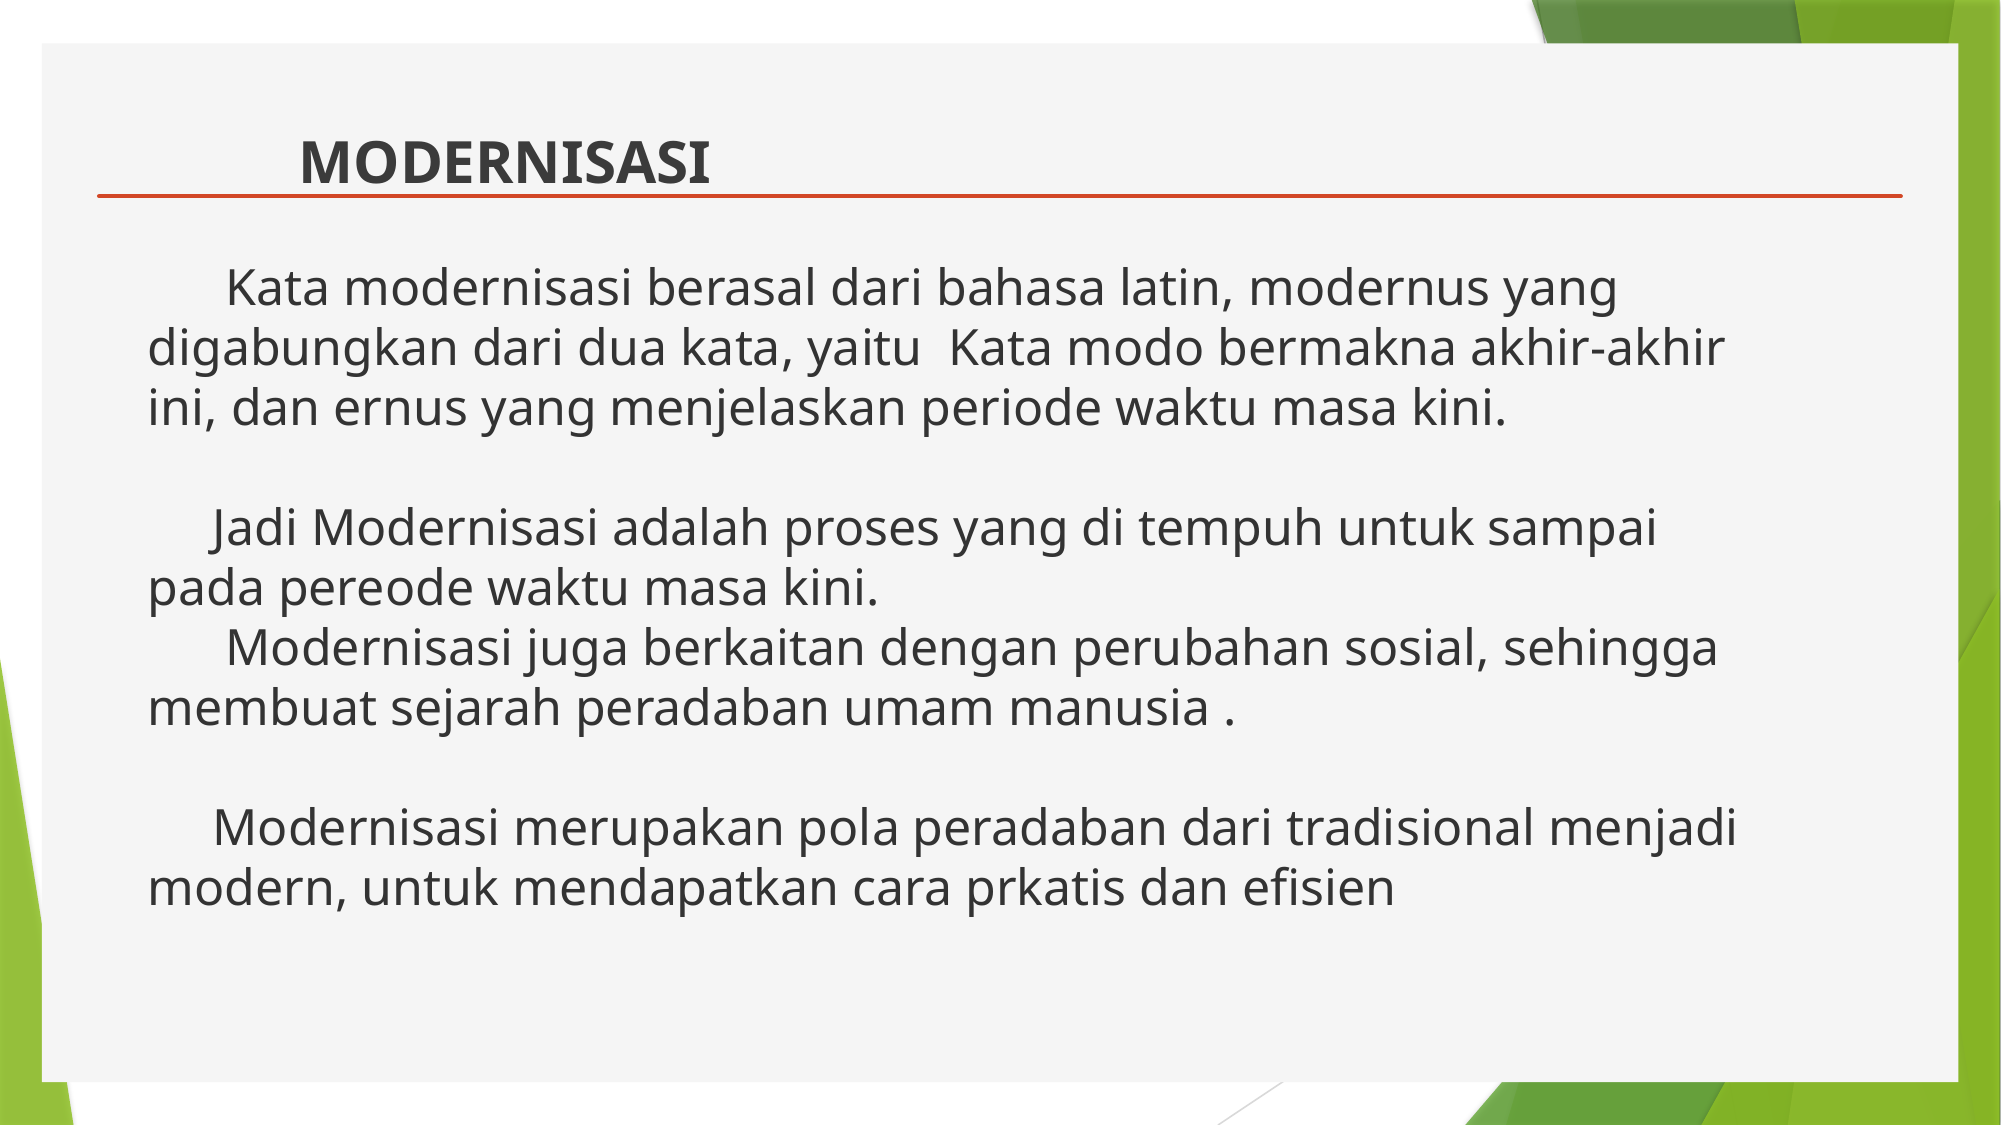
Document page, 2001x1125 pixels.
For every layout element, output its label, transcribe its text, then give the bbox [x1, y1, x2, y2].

title MODERNISASI [85, 38, 1214, 203]
text_box Kata modernisasi berasal dari bahasa latin, modernus yang digabungkan dari dua kata, yaitu Kata modo bermakna akhir-akhir ini, dan ernus yang menjelaskan periode waktu masa kini. Jadi Modernisasi adalah proses yang di tempuh untuk sampai pada pereode waktu masa kini. Modernisasi juga berkaitan dengan perubahan sosial, sehingga membuat sejarah peradaban umam manusia . Modernisasi merupakan pola peradaban dari tradisional menjadi modern, untuk mendapatkan cara prkatis dan efisien [132, 202, 1800, 968]
